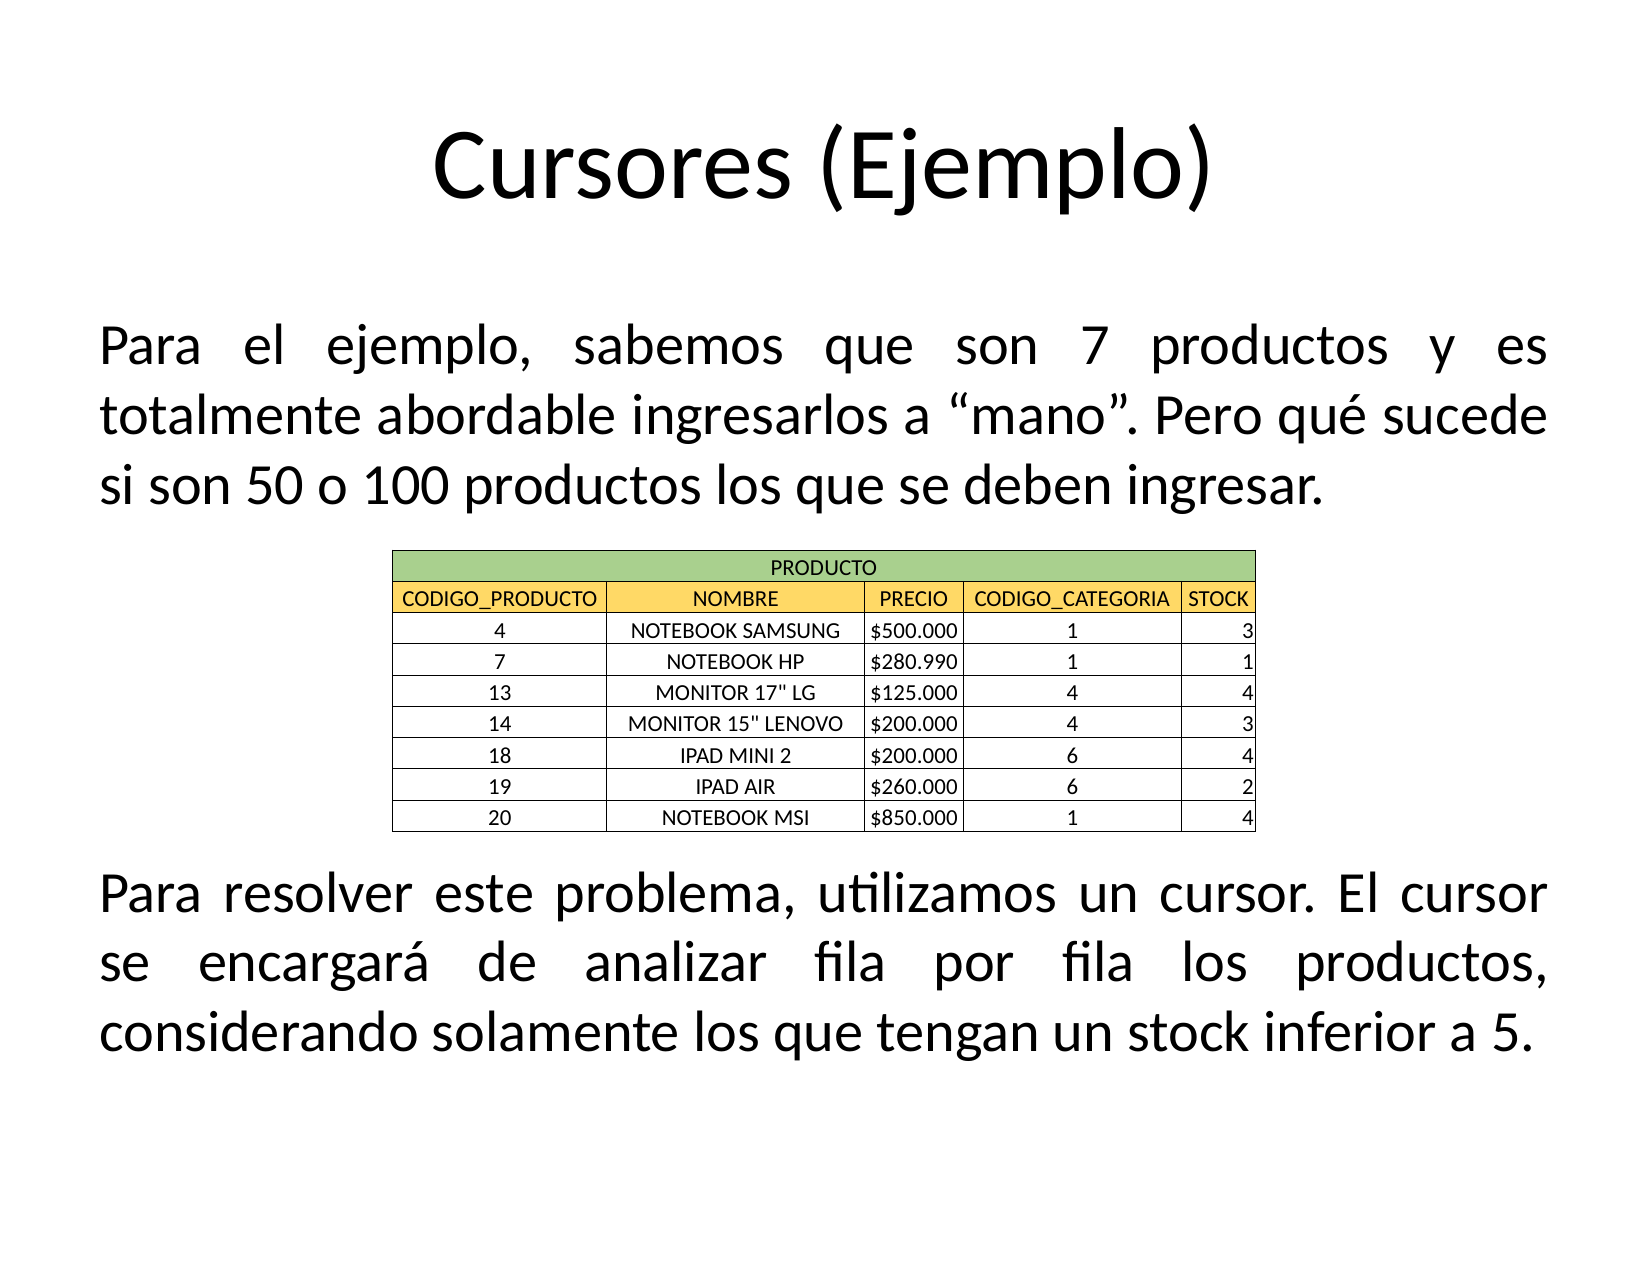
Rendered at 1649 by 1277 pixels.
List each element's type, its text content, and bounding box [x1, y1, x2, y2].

table_cell IPAD MINI 2 [607, 738, 864, 768]
table_cell 3 [1182, 707, 1255, 737]
table_cell 1 [964, 801, 1181, 831]
table_cell 7 [393, 644, 606, 675]
table_cell PRECIO [865, 582, 963, 612]
table_cell 1 [964, 613, 1181, 643]
table_cell NOMBRE [607, 582, 864, 612]
table_header PRODUCTO [393, 551, 1255, 581]
table_cell $280.990 [865, 644, 963, 675]
table_cell 4 [1182, 801, 1255, 831]
table_cell $850.000 [865, 801, 963, 831]
table_cell NOTEBOOK SAMSUNG [607, 613, 864, 643]
table_cell 6 [964, 769, 1181, 800]
table_cell $200.000 [865, 707, 963, 737]
table_cell $500.000 [865, 613, 963, 643]
table_cell 4 [964, 707, 1181, 737]
table_cell CODIGO_PRODUCTO [393, 582, 606, 612]
table_cell NOTEBOOK MSI [607, 801, 864, 831]
table_cell 1 [1182, 644, 1255, 675]
table_cell 4 [1182, 676, 1255, 706]
table_cell MONITOR 17" LG [607, 676, 864, 706]
list Para el ejemplo, sabemos que son 7 productos y es totalmente abordable ingresarlos a “mano”. Pero qué sucede si son 50 o 100 productos los que se deben ingresar. Para resolver este problema, utilizamos un cursor. El cursor se encargará de analizar fila por fila los productos, considerando solamente los que tengan un stock inferior a 5. [82, 297, 1566, 1141]
table_cell $125.000 [865, 676, 963, 706]
table_cell 18 [393, 738, 606, 768]
table_cell 14 [393, 707, 606, 737]
table_cell STOCK [1182, 582, 1255, 612]
table_cell $200.000 [865, 738, 963, 768]
table_cell 13 [393, 676, 606, 706]
table_cell 4 [393, 613, 606, 643]
table_cell 4 [1182, 738, 1255, 768]
table_cell 4 [964, 676, 1181, 706]
table_cell 20 [393, 801, 606, 831]
table_cell IPAD AIR [607, 769, 864, 800]
title Cursores (Ejemplo) [82, 51, 1566, 264]
table_cell 19 [393, 769, 606, 800]
table_cell 2 [1182, 769, 1255, 800]
table_cell CODIGO_CATEGORIA [964, 582, 1181, 612]
table_cell 1 [964, 644, 1181, 675]
table_cell $260.000 [865, 769, 963, 800]
table_cell 3 [1182, 613, 1255, 643]
table_cell MONITOR 15" LENOVO [607, 707, 864, 737]
table_cell 6 [964, 738, 1181, 768]
table_cell NOTEBOOK HP [607, 644, 864, 675]
